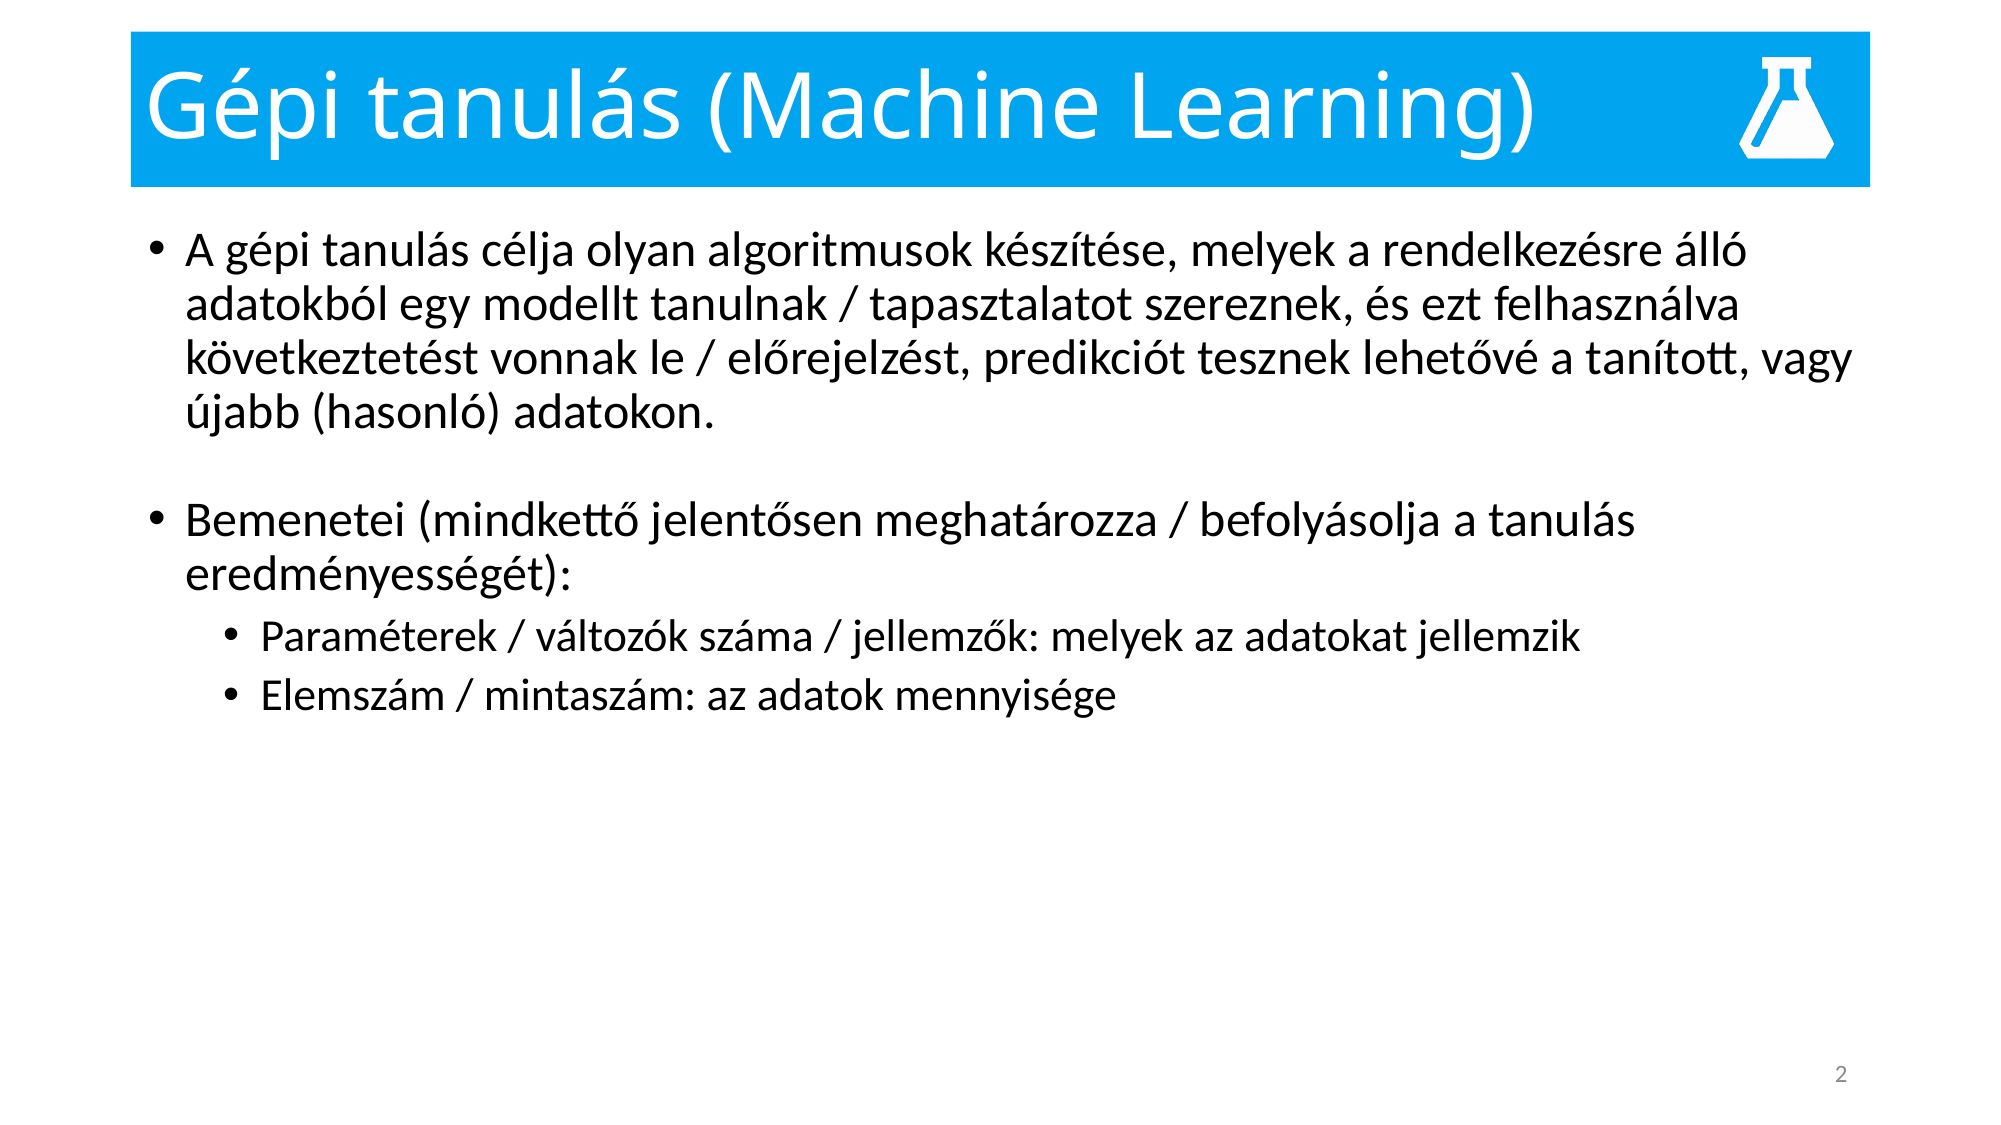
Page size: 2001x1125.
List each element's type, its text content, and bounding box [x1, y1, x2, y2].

slide_number 2 [1412, 1042, 1863, 1103]
title Gépi tanulás (Machine Learning) [129, 31, 1701, 187]
picture [1740, 58, 1833, 158]
list A gépi tanulás célja olyan algoritmusok készítése, melyek a rendelkezésre álló adatokból egy modellt tanulnak / tapasztalatot szereznek, és ezt felhasználva következtetést vonnak le / előrejelzést, predikciót tesznek lehetővé a tanított, vagy újabb (hasonló) adatokon. Bemenetei (mindkettő jelentősen meghatározza / befolyásolja a tanulás eredményességét): Paraméterek / változók száma / jellemzők: melyek az adatokat jellemzik Elemszám / mintaszám: az adatok mennyisége [133, 215, 1871, 993]
